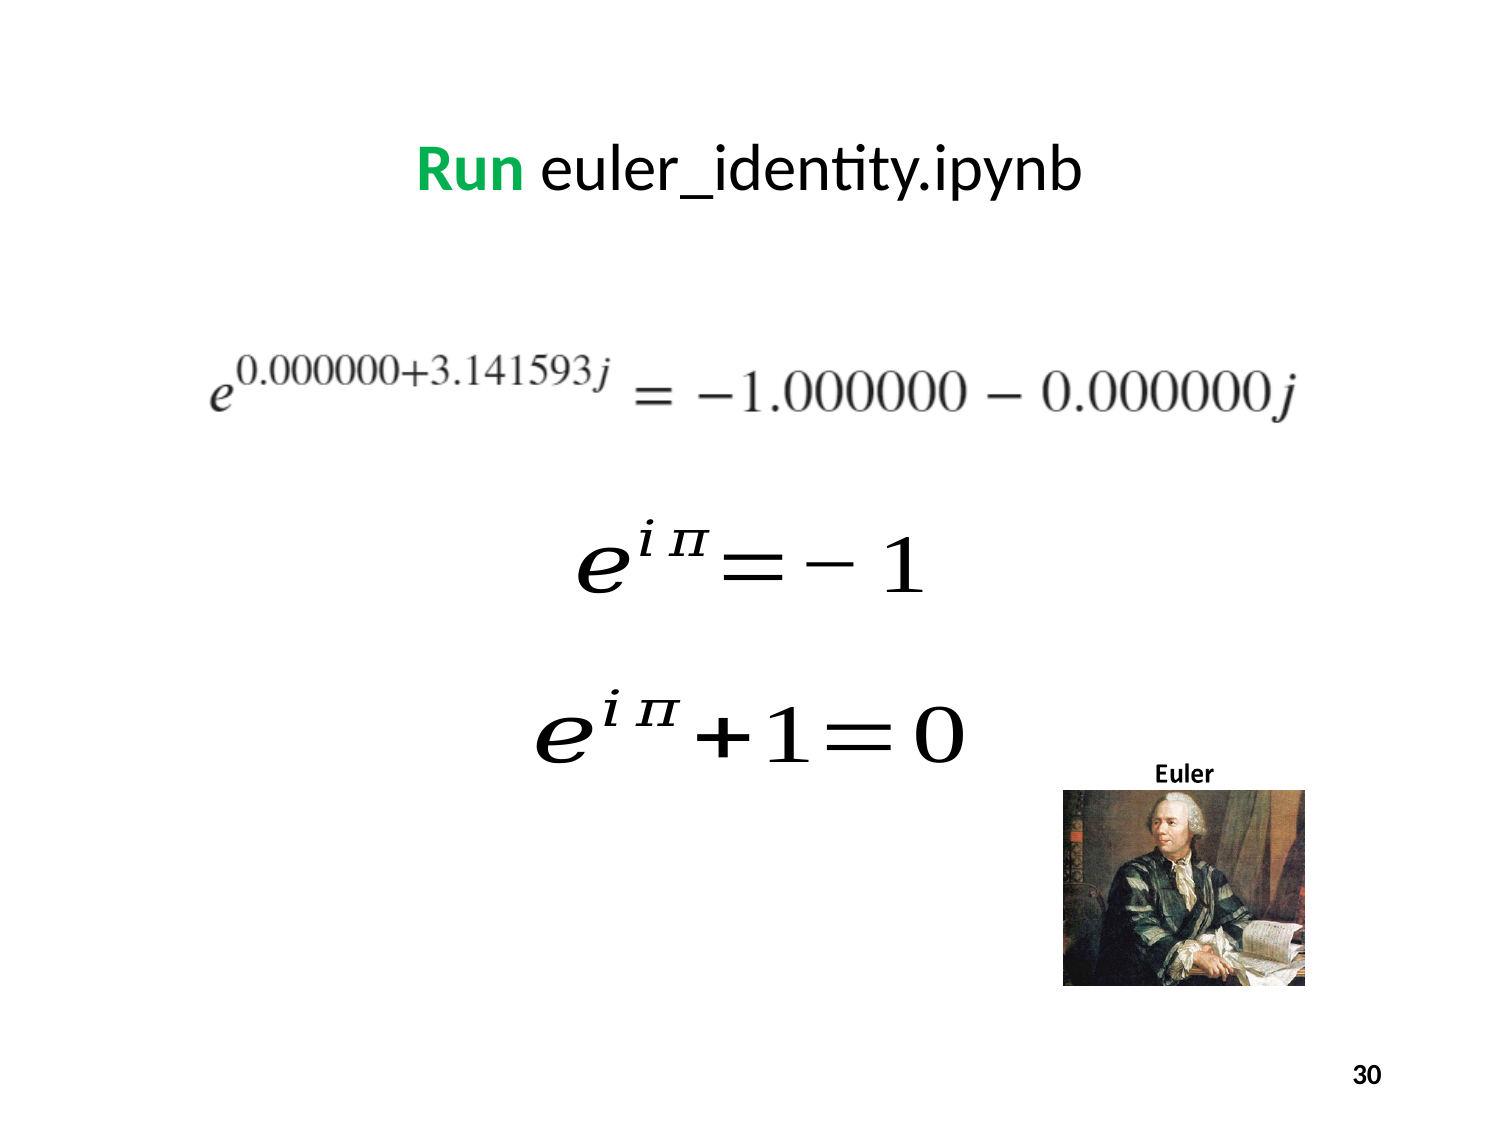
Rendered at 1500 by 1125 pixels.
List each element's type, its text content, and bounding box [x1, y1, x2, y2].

title Run euler_identity.ipynb [103, 59, 1397, 278]
picture [1063, 746, 1305, 987]
picture [190, 333, 1310, 445]
slide_number 30 [1059, 1042, 1397, 1103]
